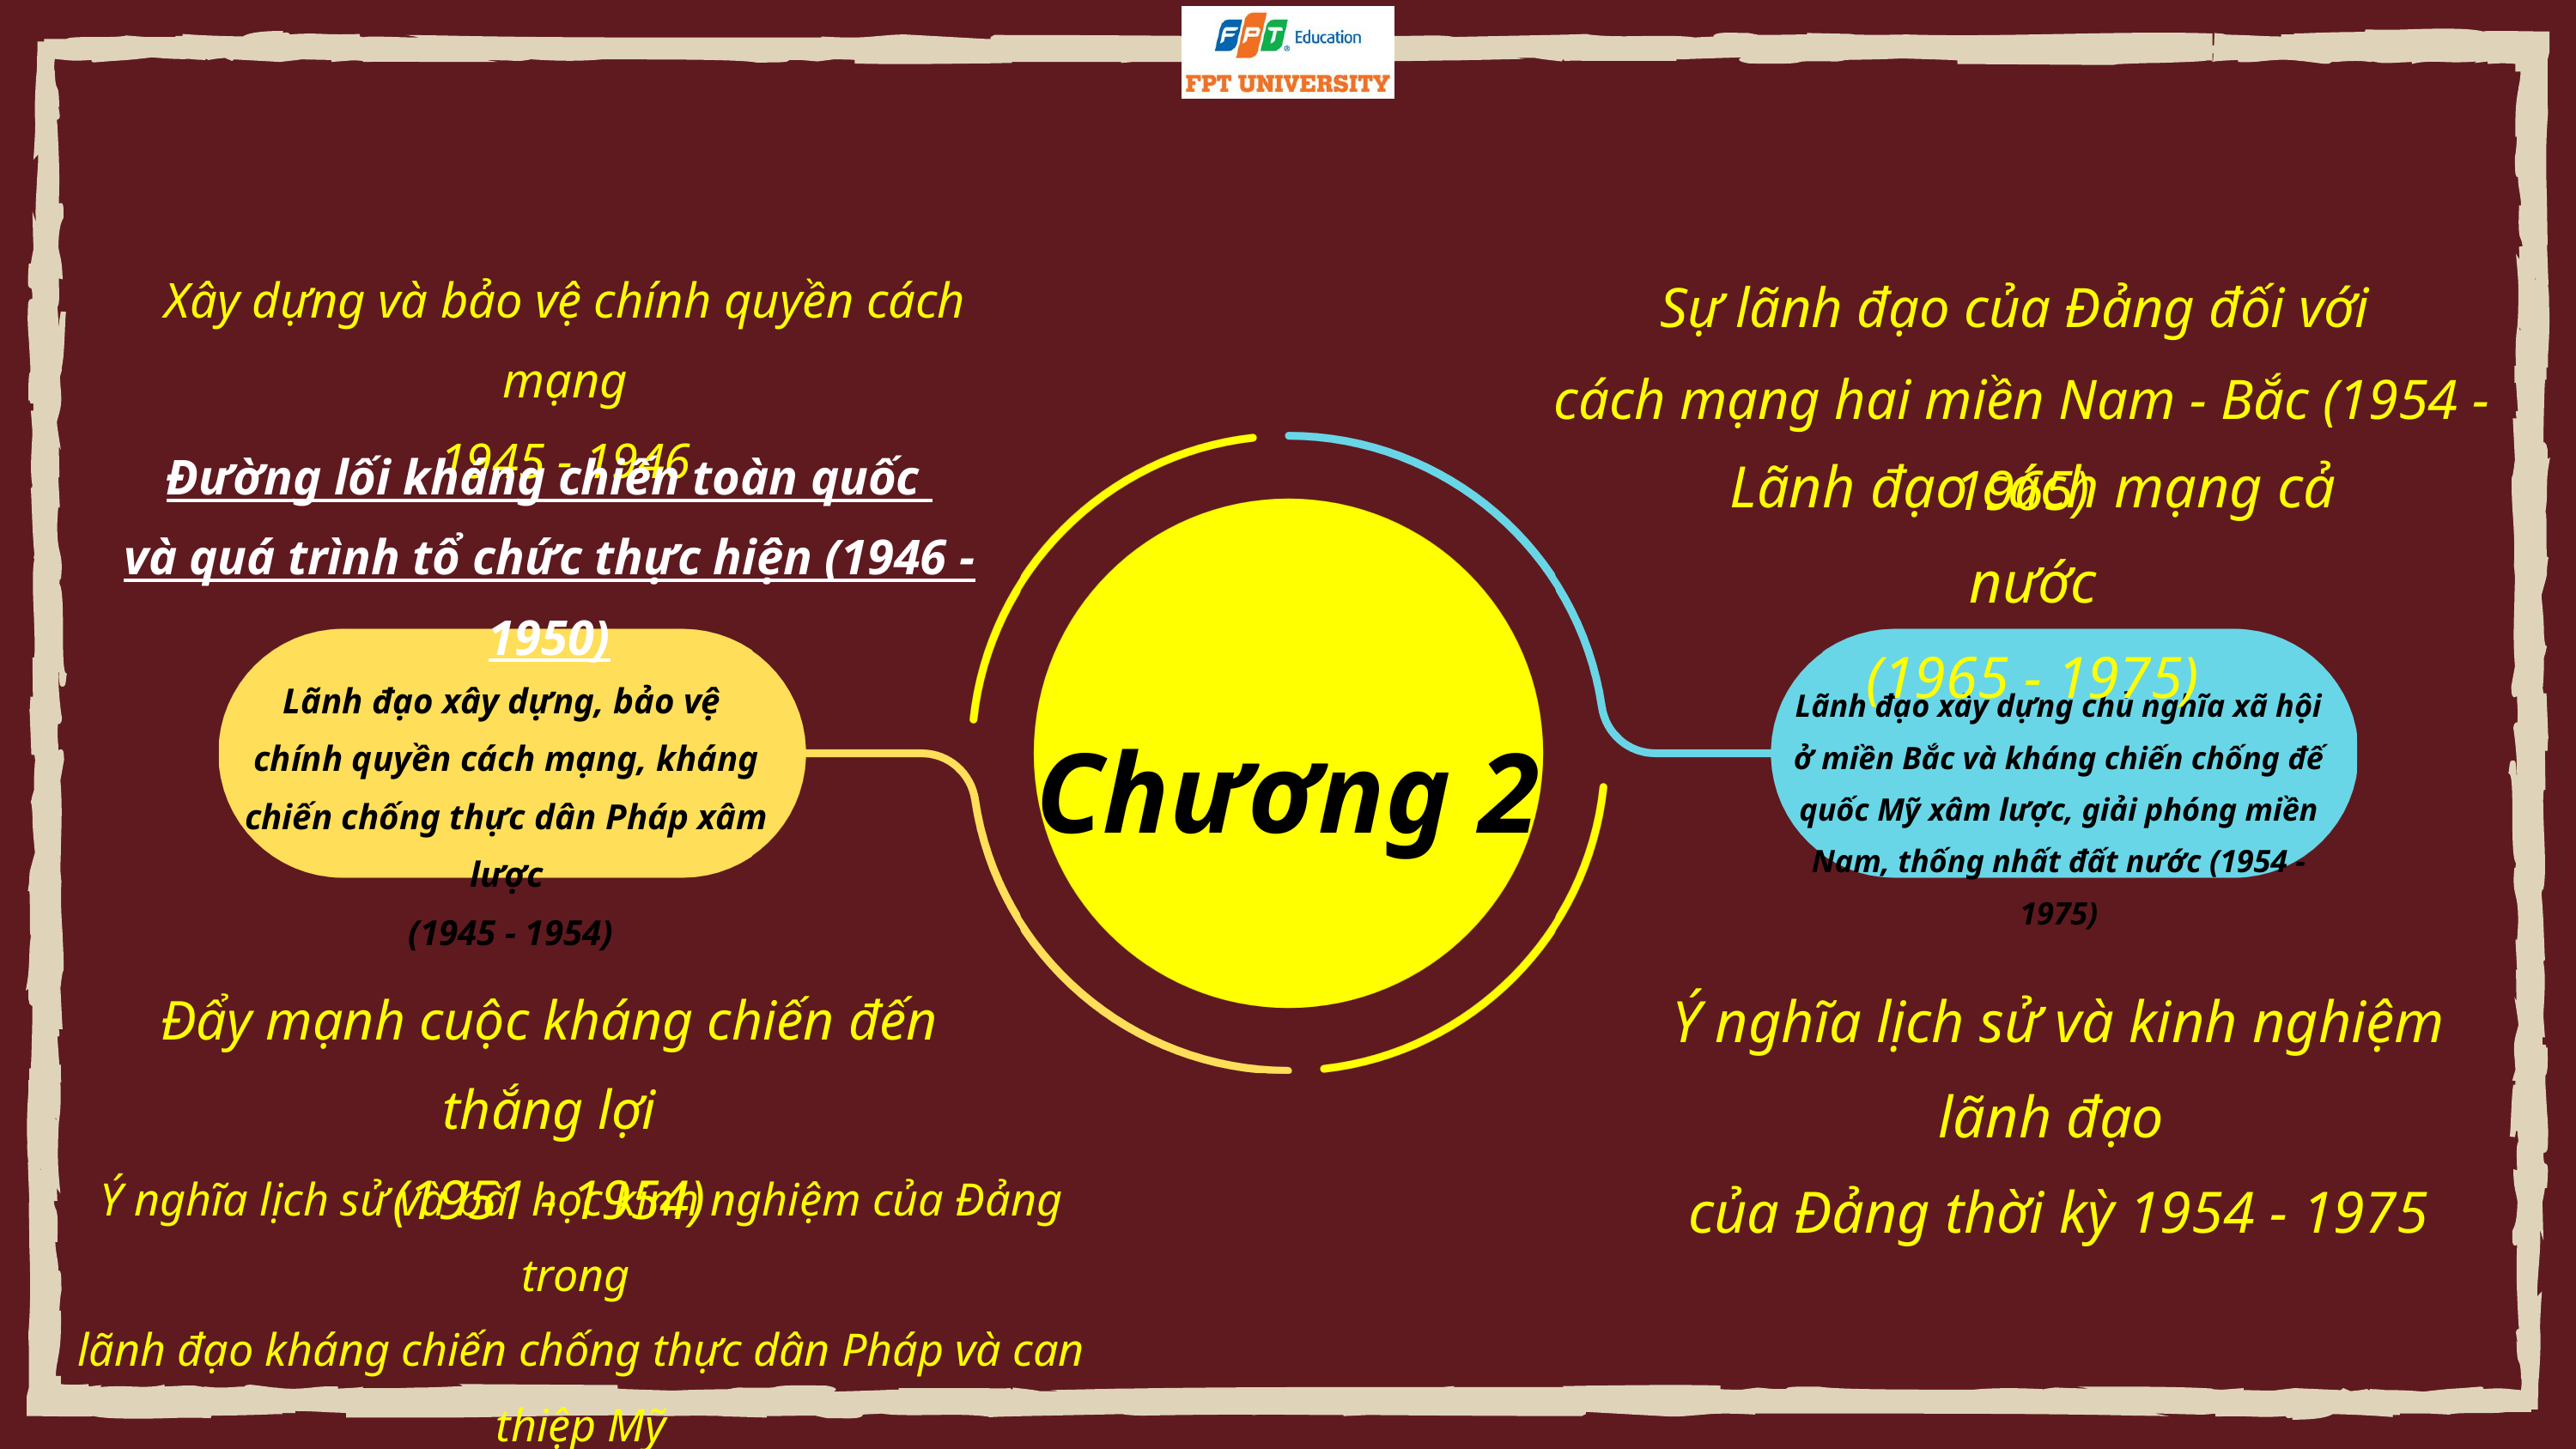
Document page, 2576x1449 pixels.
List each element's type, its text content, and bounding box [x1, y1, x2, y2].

text_box Đẩy mạnh cuộc kháng chiến đến thắng lợi (1951 - 1954) [125, 960, 974, 1149]
text_box [795, 432, 1709, 670]
text_box Đường lối kháng chiến toàn quốc và quá trình tổ chức thực hiện (1946 - 1950) [94, 424, 1005, 665]
text_box Ý nghĩa lịch sử và kinh nghiệm lãnh đạo của Đảng thời kỳ 1954 - 1975 [1623, 959, 2494, 1245]
text_box Xây dựng và bảo vệ chính quyền cách mạng 1945 - 1946 [157, 247, 974, 424]
text_box [26, 31, 1182, 1417]
text_box Lãnh đạo xây dựng chủ nghĩa xã hội ở miền Bắc và kháng chiến chống đế quốc Mỹ xâm lược, giải phóng miền Nam, thống nhất đất nước (1954 - 1975) [1785, 710, 2333, 931]
text_box Lãnh đạo cách mạng cả nước (1965 - 1975) [1709, 424, 2358, 710]
text_box Sự lãnh đạo của Đảng đối với cách mạng hai miền Nam - Bắc (1954 - 1965) [1549, 247, 2494, 522]
text_box [1182, 6, 1394, 99]
text_box [1091, 28, 2550, 1420]
text_box [218, 710, 2358, 1074]
text_box Lãnh đạo xây dựng, bảo vệ chính quyền cách mạng, kháng chiến chống thực dân Pháp xâm lược (1945 - 1954) [218, 665, 795, 953]
text_box Chương 2 [795, 670, 1785, 856]
text_box Ý nghĩa lịch sử và bài học kinh nghiệm của Đảng trong lãnh đạo kháng chiến chống thực dân Pháp và can thiệp Mỹ [72, 1149, 1091, 1449]
